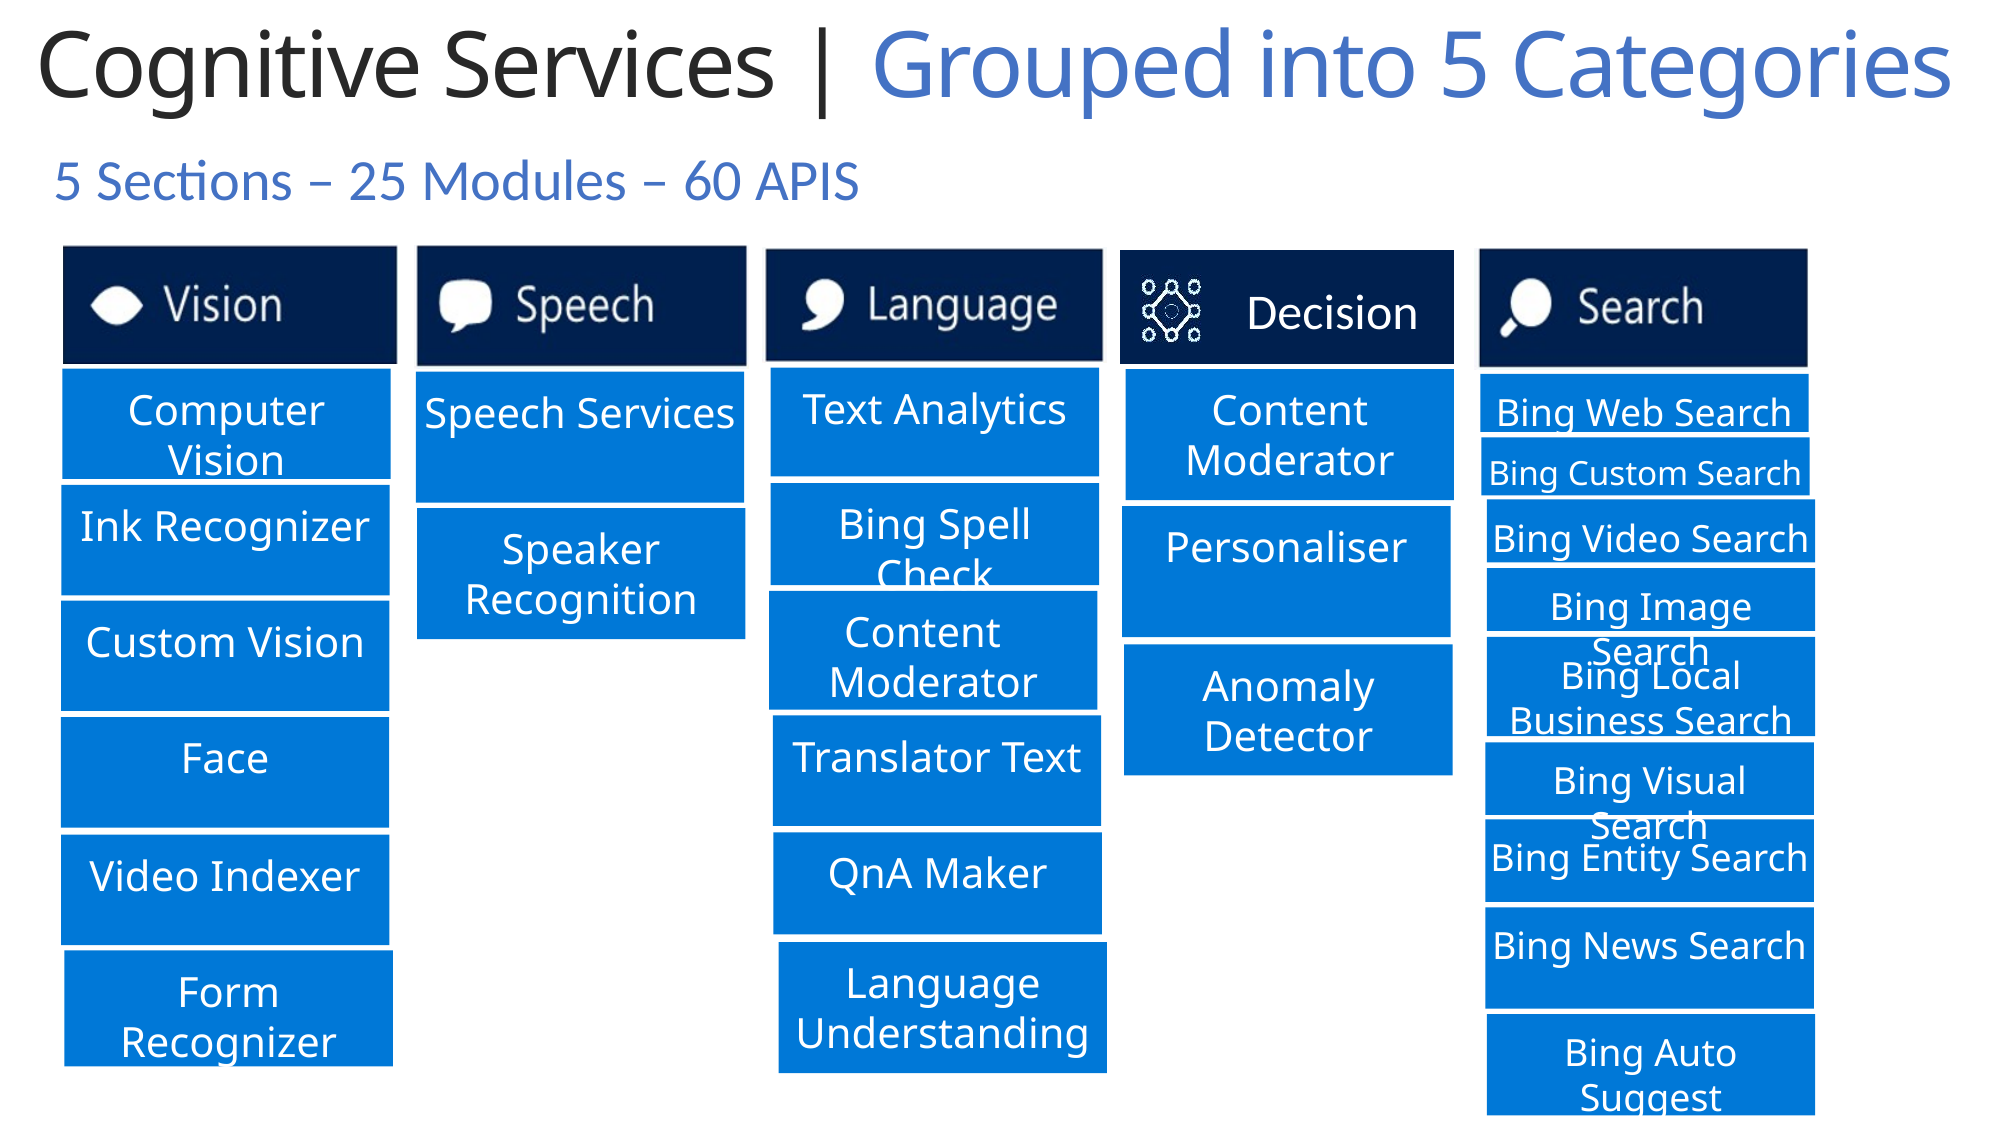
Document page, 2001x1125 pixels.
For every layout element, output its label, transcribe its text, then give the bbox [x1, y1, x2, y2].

text_box Bing Spell Check [770, 483, 1100, 586]
text_box Text Analytics [770, 367, 1100, 477]
text_box Personaliser [1122, 506, 1451, 638]
text_box Face [60, 717, 390, 828]
text_box Computer Vision [62, 368, 391, 479]
text_box Bing Auto Suggest [1486, 1014, 1816, 1116]
picture [63, 244, 398, 364]
text_box Bing Video Search [1486, 499, 1816, 563]
text_box Speech Services [415, 371, 745, 503]
text_box Bing Visual Search [1485, 742, 1814, 815]
picture [414, 245, 749, 369]
text_box Language Understanding [778, 942, 1107, 1074]
text_box Translator Text [772, 715, 1102, 826]
text_box Ink Recognizer [61, 484, 390, 596]
text_box Form Recognizer [64, 950, 393, 1067]
text_box Content Moderator [1125, 369, 1454, 501]
text_box Anomaly Detector [1124, 644, 1453, 776]
text_box Video Indexer [61, 834, 390, 946]
picture [1474, 248, 1809, 370]
text_box Cognitive Services | Grouped into 5 Categories [20, 11, 2000, 146]
text_box Content Moderator [769, 590, 1098, 710]
text_box Bing Local Business Search [1486, 636, 1816, 737]
text_box Speaker Recognition [417, 508, 746, 640]
text_box Bing Web Search [1480, 373, 1809, 432]
text_box Bing Entity Search [1485, 819, 1814, 902]
text_box Bing News Search [1485, 907, 1814, 1009]
text_box Bing Custom Search [1481, 437, 1810, 496]
text_box QnA Maker [773, 832, 1102, 935]
picture [762, 247, 1107, 363]
text_box 5 Sections – 25 Modules – 60 APIS [39, 134, 1429, 220]
text_box Custom Vision [61, 600, 390, 711]
picture [1120, 250, 1454, 364]
text_box Bing Image Search [1486, 568, 1816, 631]
